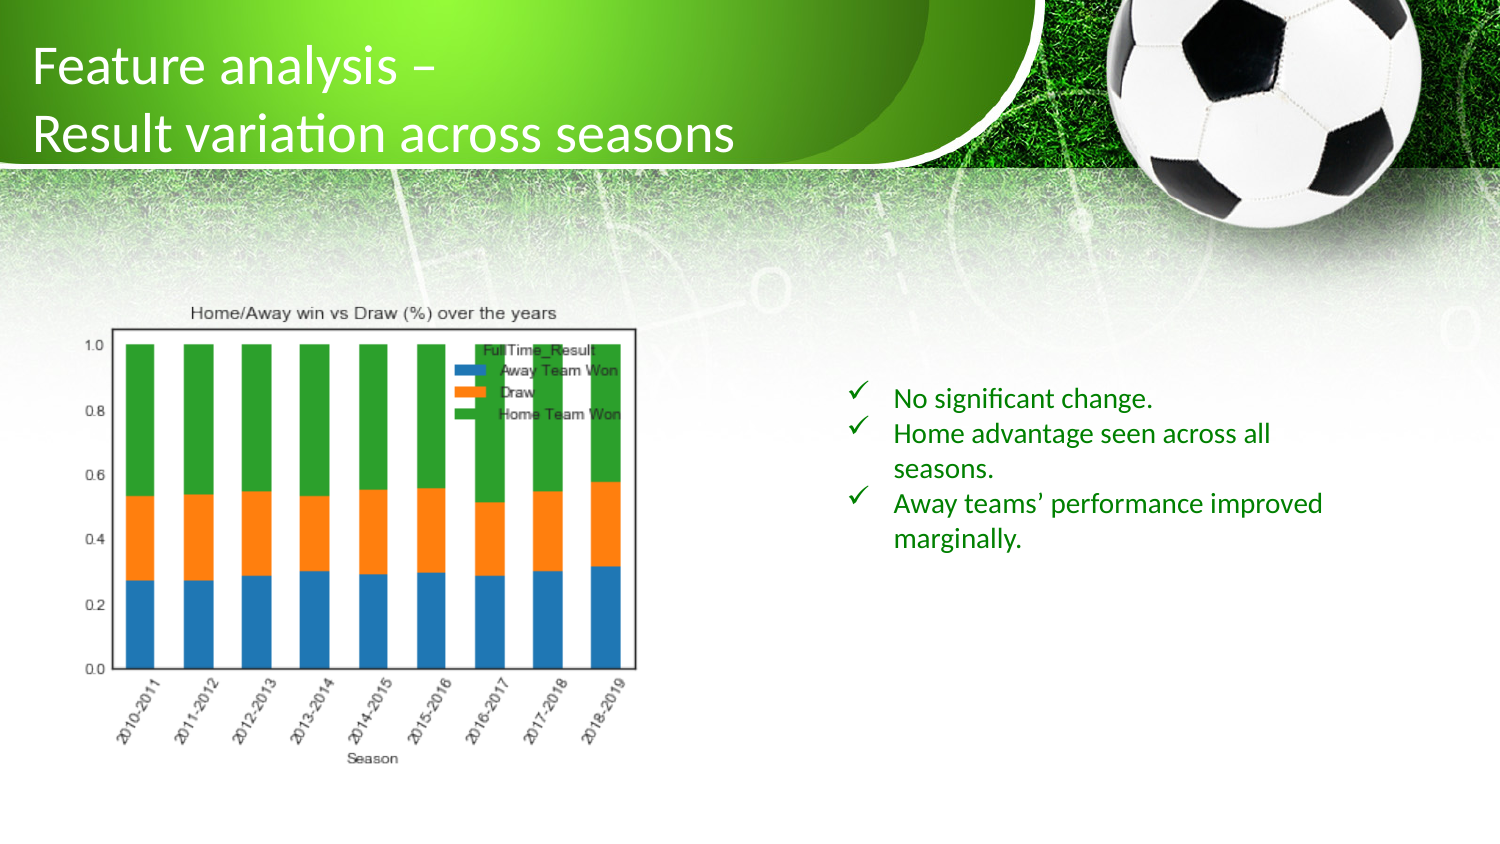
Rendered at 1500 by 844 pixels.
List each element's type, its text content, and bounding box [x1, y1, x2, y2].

picture [0, 0, 1500, 844]
text_box No significant change. Home advantage seen across all seasons. Away teams’ performance improved marginally. [831, 371, 1345, 562]
title Feature analysis – Result variation across seasons [17, 21, 1346, 172]
